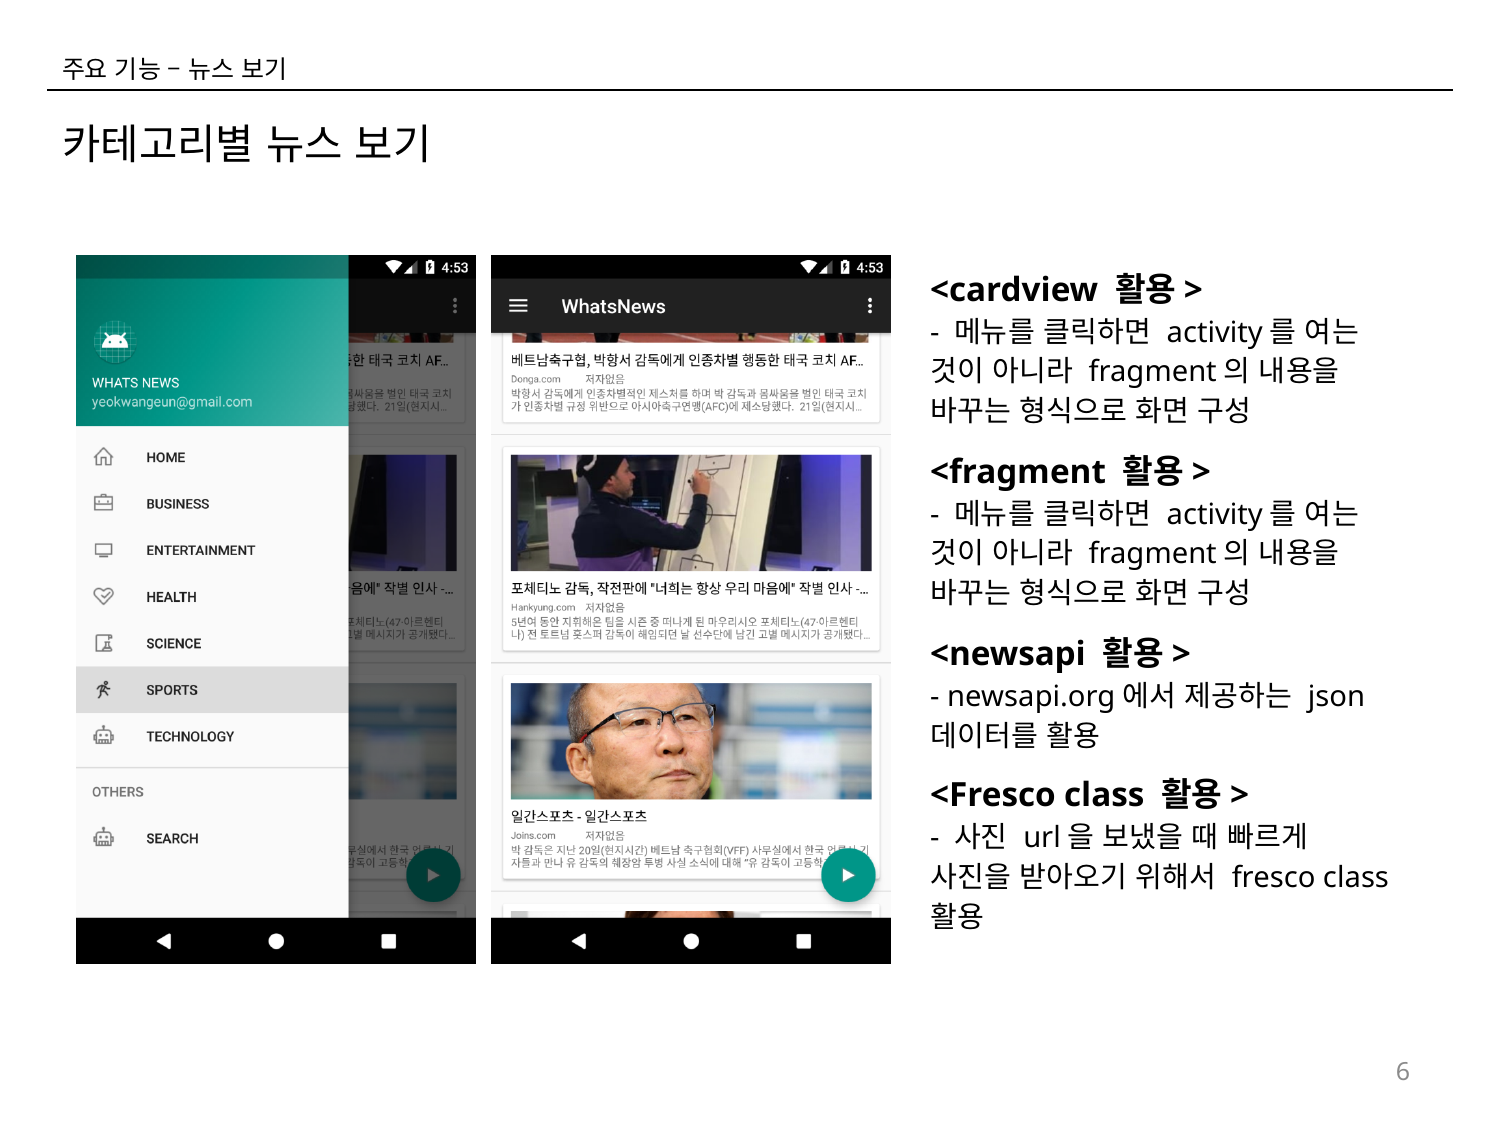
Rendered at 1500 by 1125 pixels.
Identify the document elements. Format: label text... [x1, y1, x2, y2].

picture [76, 255, 476, 965]
slide_number 6 [1074, 1042, 1425, 1103]
text_box <cardview 활용> - 메뉴를 클릭하면 activity를 여는 것이 아니라 fragment의 내용을 바꾸는 형식으로 화면 구성 [915, 255, 1412, 435]
text_box 주요 기능 – 뉴스 보기 [47, 41, 410, 89]
text_box 카테고리별 뉴스 보기 [47, 103, 1309, 176]
text_box <fragment 활용> - 메뉴를 클릭하면 activity를 여는 것이 아니라 fragment의 내용을 바꾸는 형식으로 화면 구성 [915, 437, 1412, 617]
text_box <newsapi 활용> - newsapi.org에서 제공하는 json 데이터를 활용 [915, 619, 1412, 760]
picture [491, 255, 891, 965]
text_box <Fresco class 활용> - 사진 url을 보냈을 때 빠르게 사진을 받아오기 위해서 fresco class 활용 [915, 760, 1412, 941]
